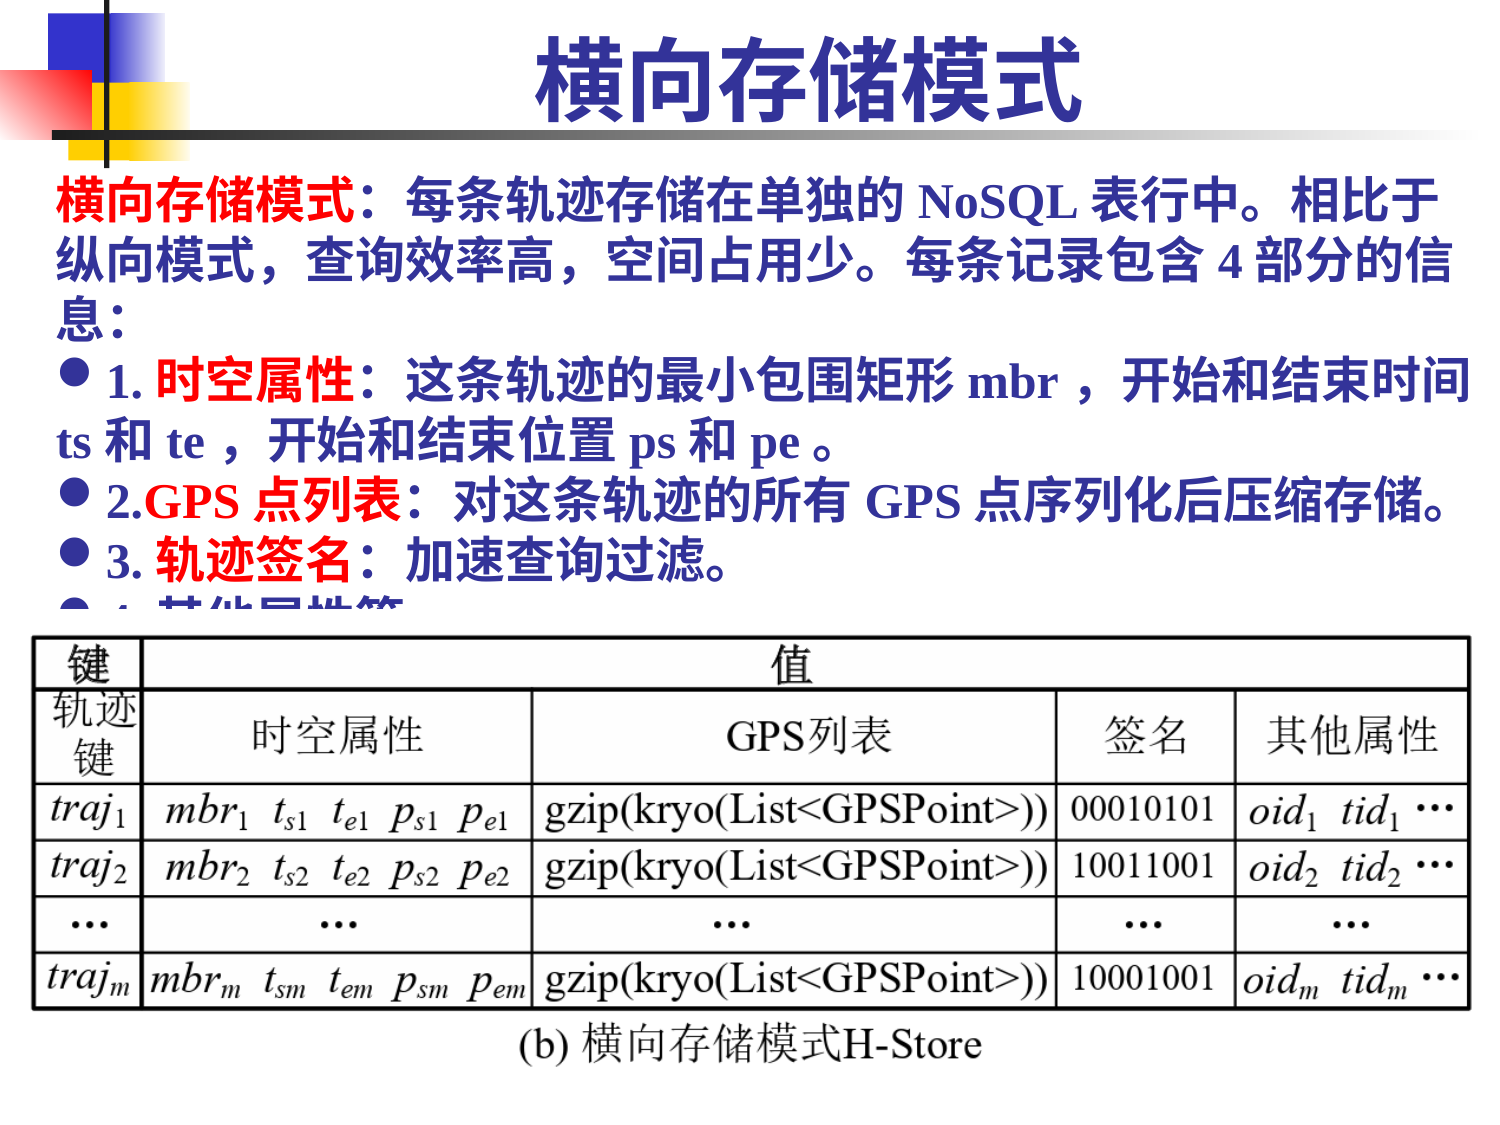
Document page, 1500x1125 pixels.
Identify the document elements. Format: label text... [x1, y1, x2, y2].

picture [5, 609, 1500, 1075]
title 横向存储模式 [147, 6, 1471, 142]
text_box 横向存储模式：每条轨迹存储在单独的NoSQL表行中。相比于纵向模式，查询效率高，空间占用少。每条记录包含4部分的信息： 1.时空属性：这条轨迹的最小包围矩形mbr，开始和结束时间ts和te，开始和结束位置ps和pe。 2.GPS点列表：对这条轨迹的所有GPS点序列化后压缩存储。 3.轨迹签名：加速查询过滤。 4.其他属性等 [41, 160, 1500, 608]
